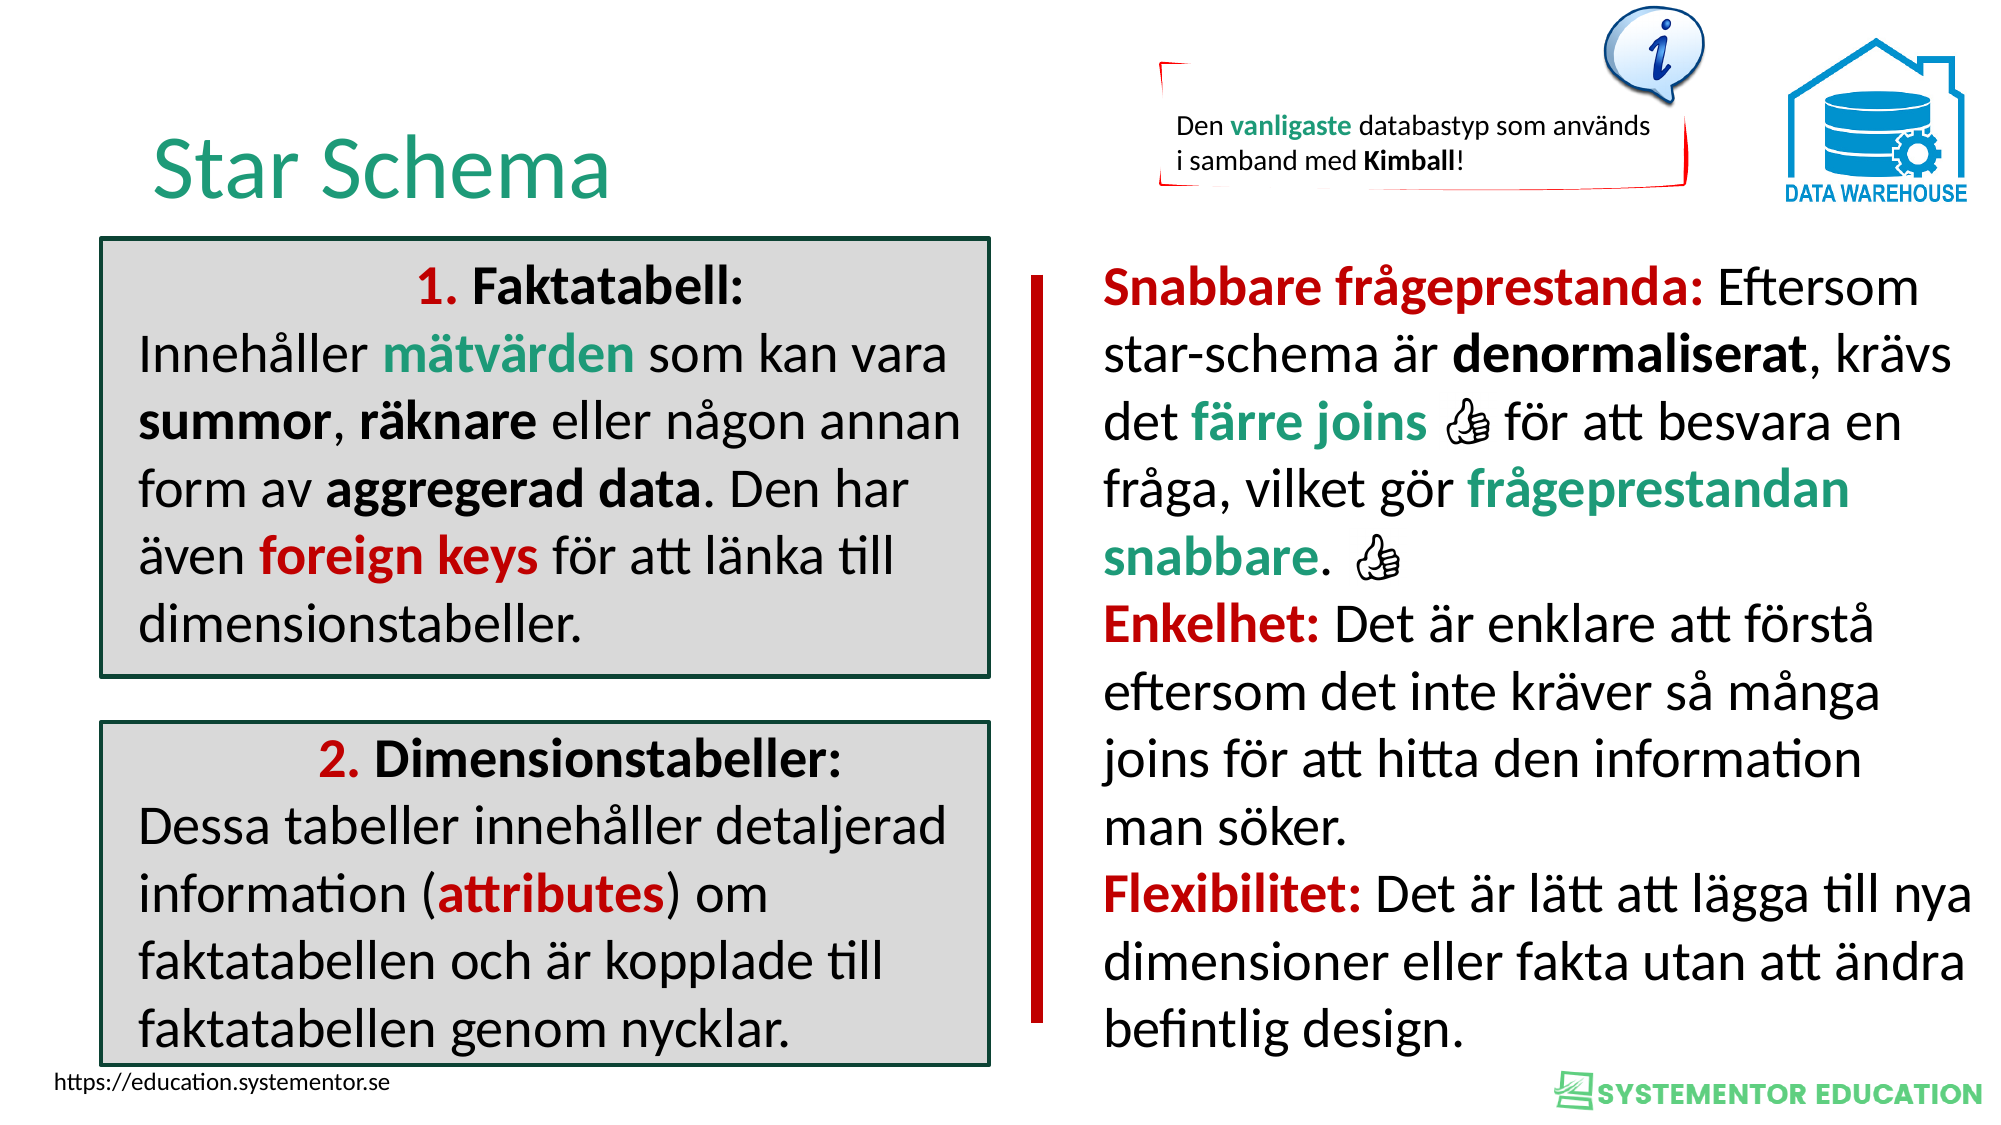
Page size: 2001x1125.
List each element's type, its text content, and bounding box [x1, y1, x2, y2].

text_box [99, 236, 137, 679]
text_box 1. Faktatabell: Innehåller mätvärden som kan vara summor, räknare eller någon annan form av aggregerad data. Den har även foreign keys för att länka till dimensionstabeller. 2. Dimensionstabeller: Dessa tabeller innehåller detaljerad information (attributes) om faktatabellen och är kopplade till faktatabellen genom nycklar. [118, 238, 1056, 1066]
picture [1349, 528, 1407, 586]
picture [1752, 0, 2000, 248]
text_box https://education.systementor.se [38, 1058, 625, 1104]
picture [1545, 1057, 1996, 1125]
text_box Den vanligaste databastyp som används i samband med Kimball! [1160, 64, 1687, 190]
text_box [99, 720, 118, 1058]
text_box Snabbare frågeprestanda: Eftersom star-schema är denormaliserat, krävs det färre joins för att besvara en fråga, vilket gör frågeprestandan snabbare. Enkelhet: Det är enklare att förstå eftersom det inte kräver så många joins för att hitta den information man söker. Flexibilitet: Det är lätt att lägga till nya dimensioner eller fakta utan att ändra befintlig design. [1083, 239, 1994, 1058]
text_box Star Schema [137, 59, 1747, 278]
picture [1439, 392, 1498, 450]
picture [1594, 0, 1713, 116]
